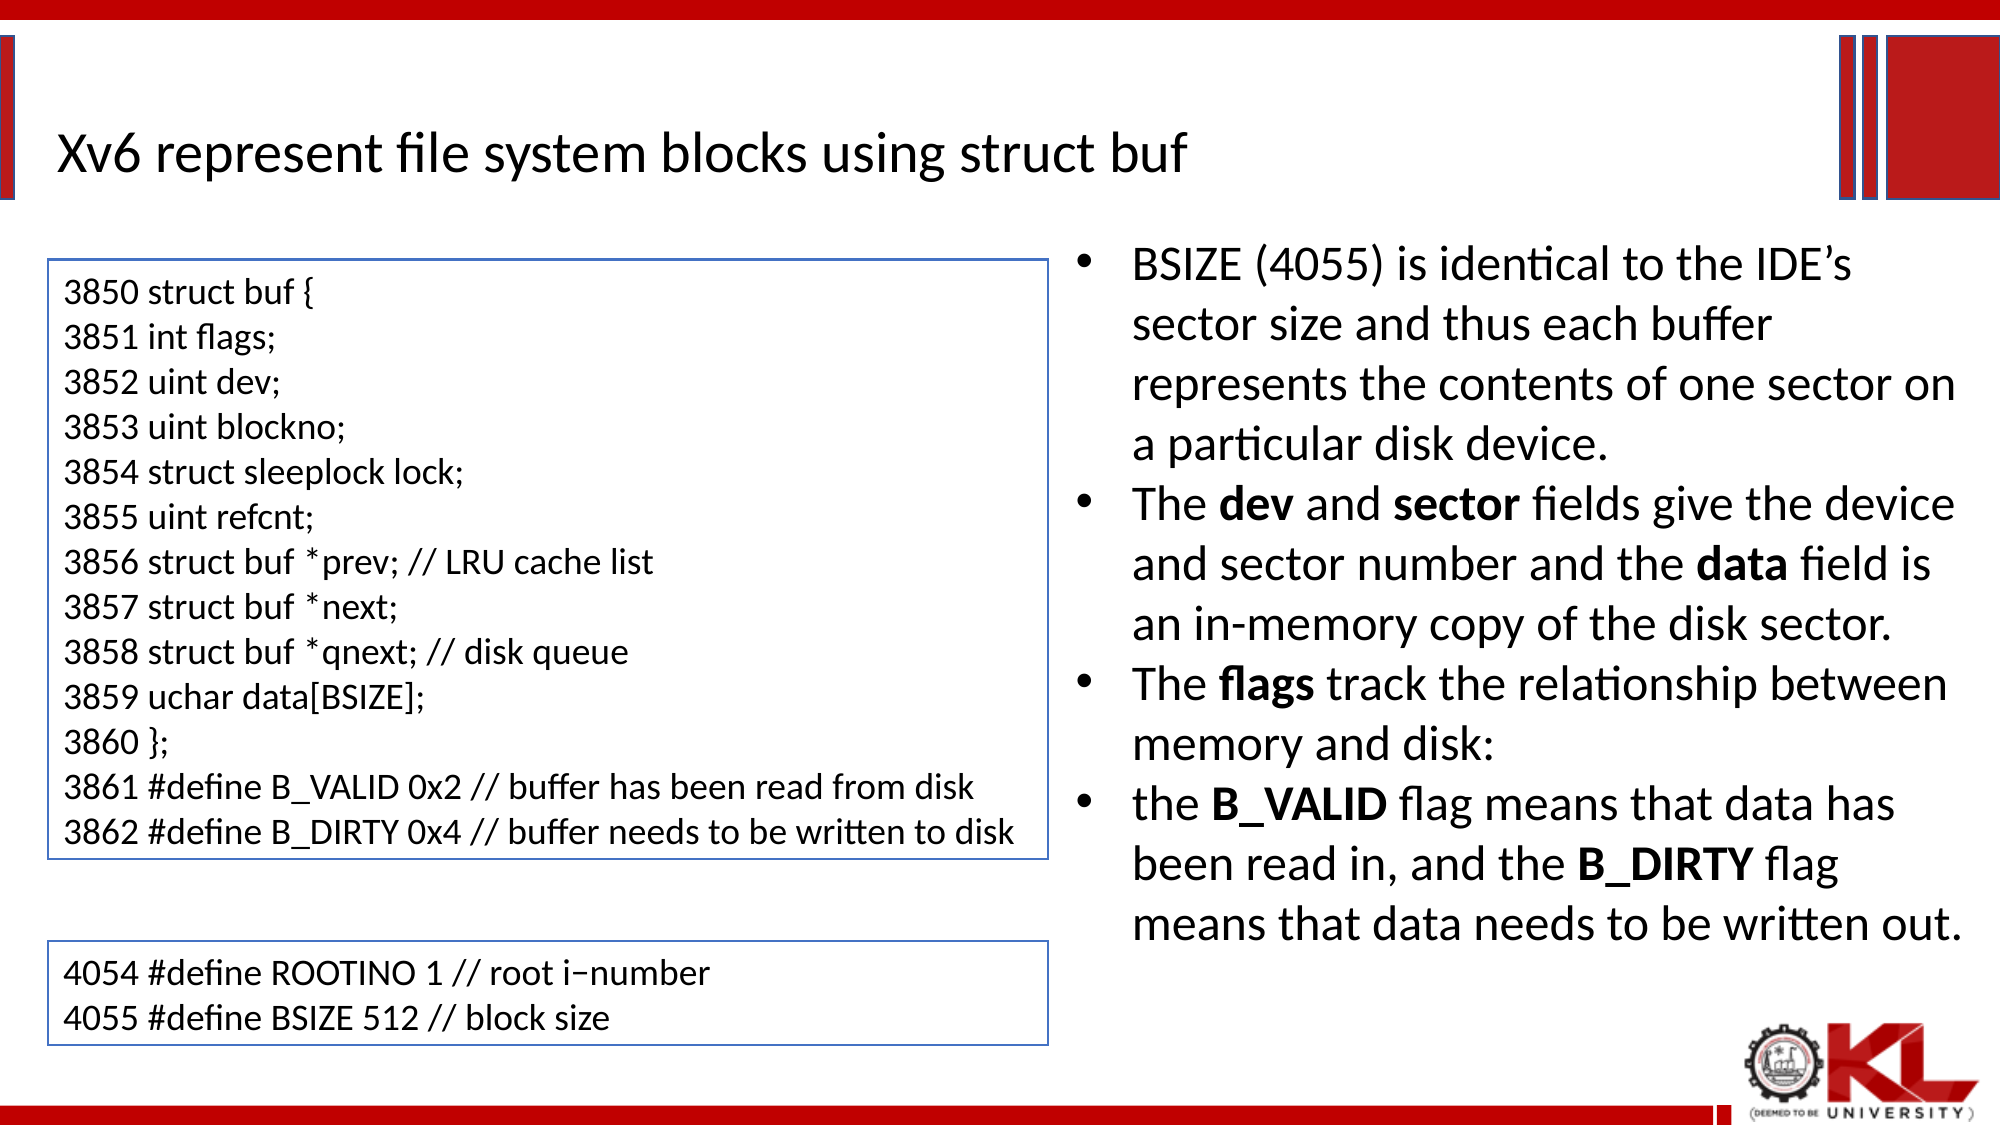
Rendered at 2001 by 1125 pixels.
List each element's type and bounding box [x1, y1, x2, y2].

text_box [0, 0, 2000, 1125]
